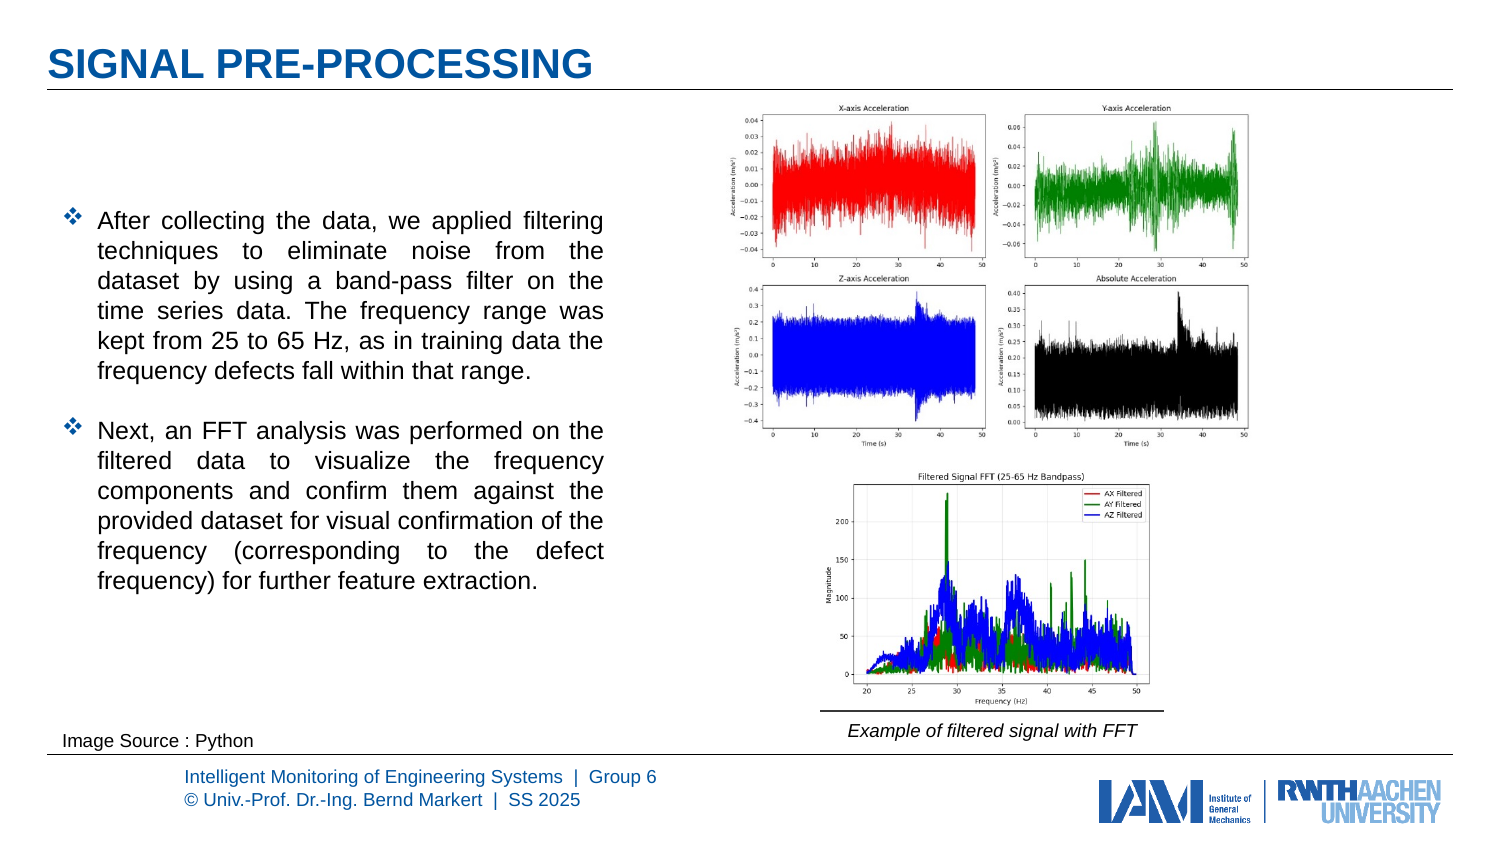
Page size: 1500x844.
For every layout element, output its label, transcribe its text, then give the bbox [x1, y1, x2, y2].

picture [820, 469, 1164, 712]
text_box After collecting the data, we applied filtering techniques to eliminate noise from the dataset by using a band-pass filter on the time series data. The frequency range was kept from 25 to 65 Hz, as in training data the frequency defects fall within that range. Next, an FFT analysis was performed on the filtered data to visualize the frequency components and confirm them against the provided dataset for visual confirmation of the frequency (corresponding to the defect frequency) for further feature extraction. [47, 759, 621, 777]
title SIGNAL PRE-PROCESSING [47, 21, 1453, 88]
text_box After collecting the data, we applied filtering techniques to eliminate noise from the dataset by using a band-pass filter on the time series data. The frequency range was kept from 25 to 65 Hz, as in training data the frequency defects fall within that range. Next, an FFT analysis was performed on the filtered data to visualize the frequency components and confirm them against the provided dataset for visual confirmation of the frequency (corresponding to the defect frequency) for further feature extraction. [47, 197, 621, 721]
picture [1086, 758, 1454, 844]
text_box Example of filtered signal with FFT [785, 711, 1205, 749]
text_box Image Source : Python [47, 721, 868, 759]
picture [726, 102, 1258, 453]
